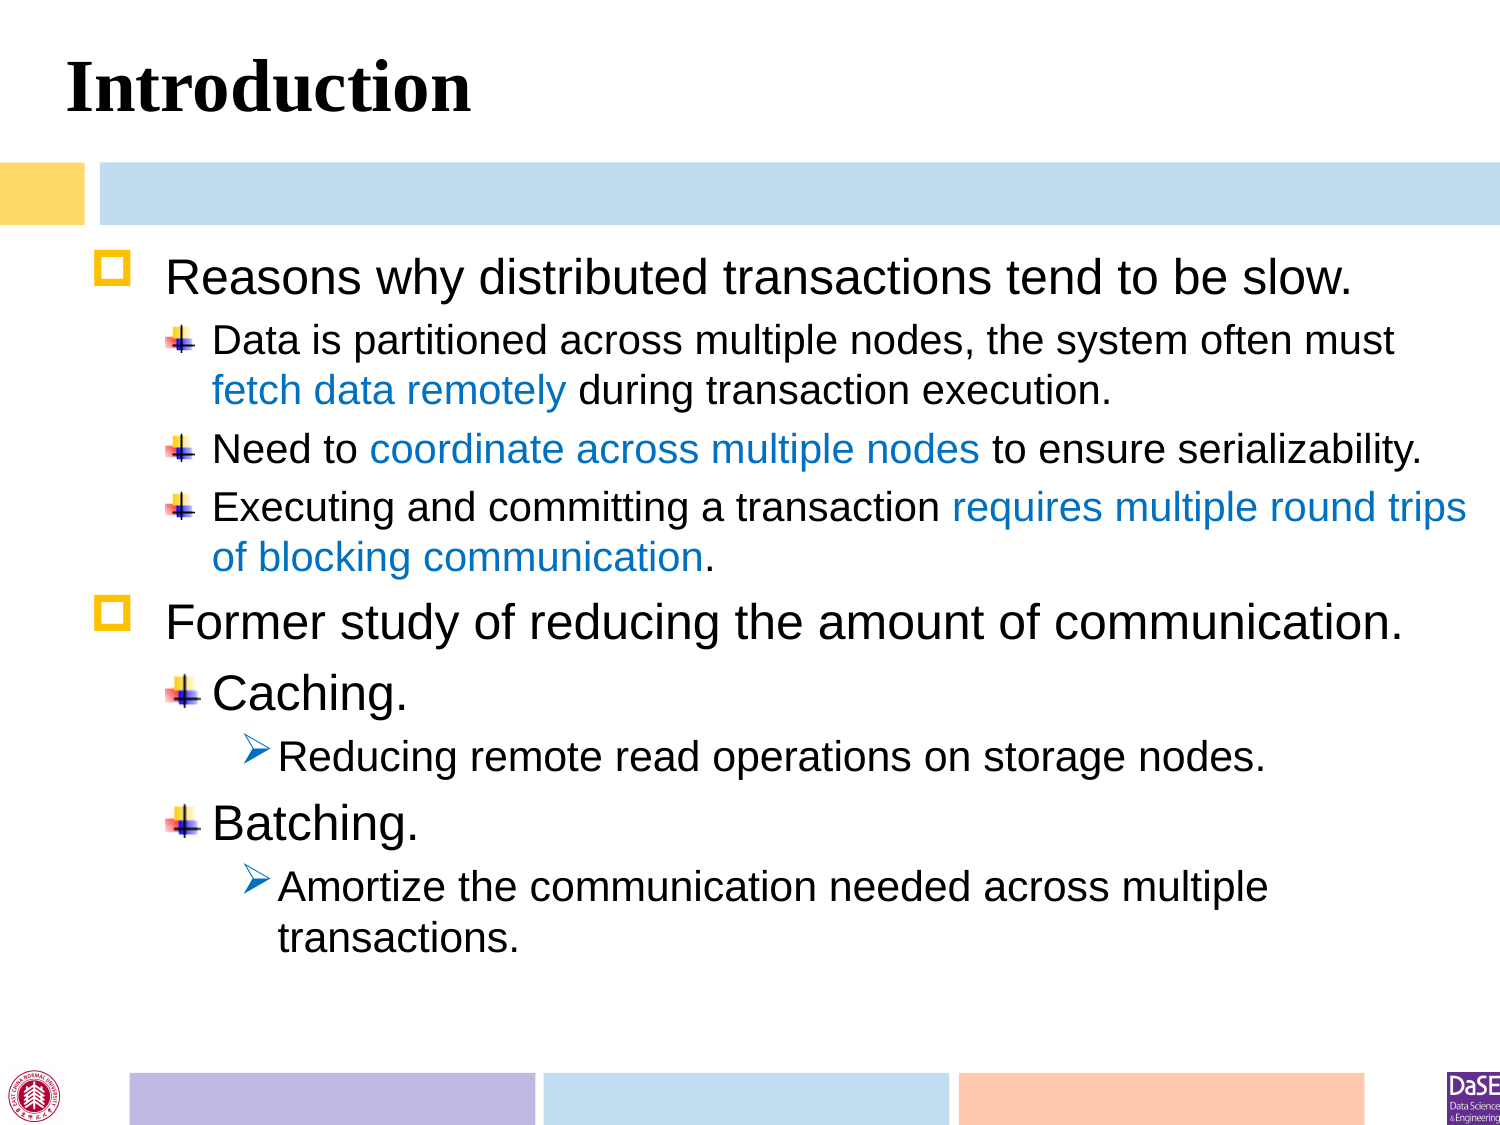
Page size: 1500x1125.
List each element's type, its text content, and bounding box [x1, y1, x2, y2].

picture [1447, 1072, 1500, 1125]
picture [165, 490, 195, 520]
picture [165, 323, 195, 353]
list Reasons why distributed transactions tend to be slow. Data is partitioned across multiple nodes, the system often must fetch data remotely during transaction execution. Need to coordinate across multiple nodes to ensure serializability. Executing and committing a transaction requires multiple round trips of blocking communication. Former study of reducing the amount of communication. Caching. Reducing remote read operations on storage nodes. Batching. Amortize the communication needed across multiple transactions. [75, 237, 1486, 1005]
picture [165, 802, 201, 838]
title Introduction [50, 0, 1459, 175]
slide_number [0, 162, 85, 225]
picture [5, 1067, 63, 1125]
picture [165, 672, 201, 708]
picture [165, 432, 195, 462]
